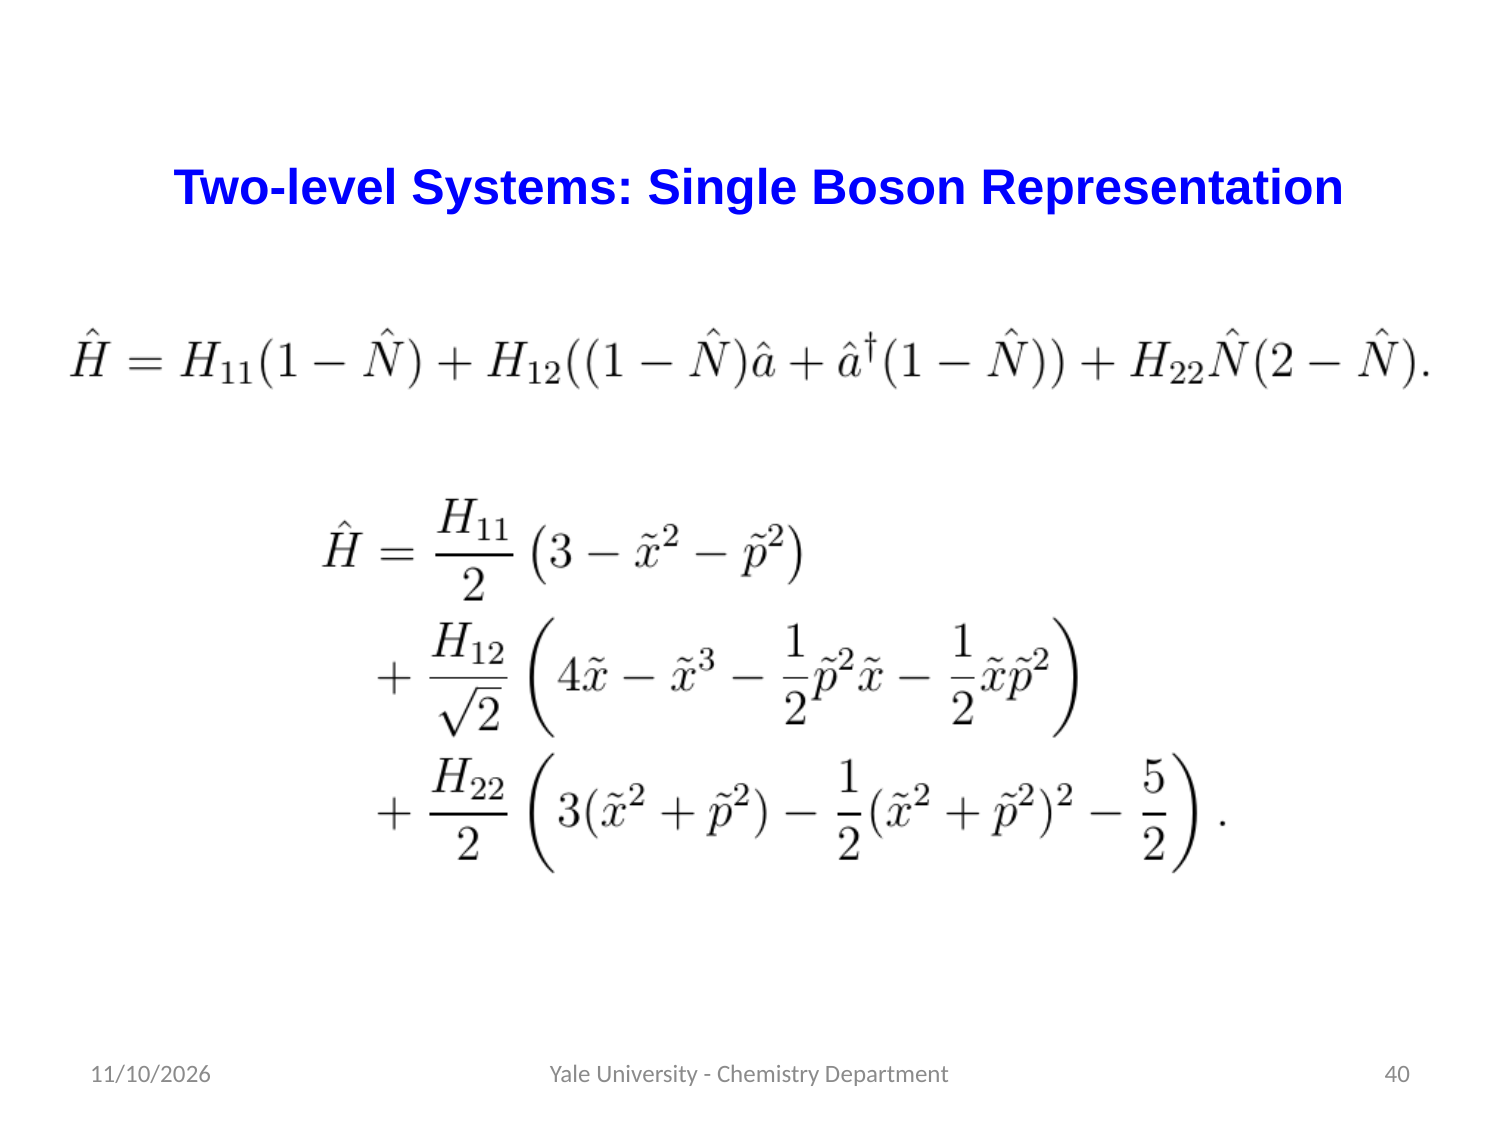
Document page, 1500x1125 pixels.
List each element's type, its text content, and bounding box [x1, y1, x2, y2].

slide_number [75, 1042, 425, 1103]
text_box Two-level Systems: Single Boson Representation [110, 128, 1409, 242]
picture [299, 476, 1240, 917]
footer Yale University - Chemistry Department [512, 1042, 988, 1103]
picture [53, 308, 1446, 422]
slide_number 40 [1074, 1042, 1425, 1103]
